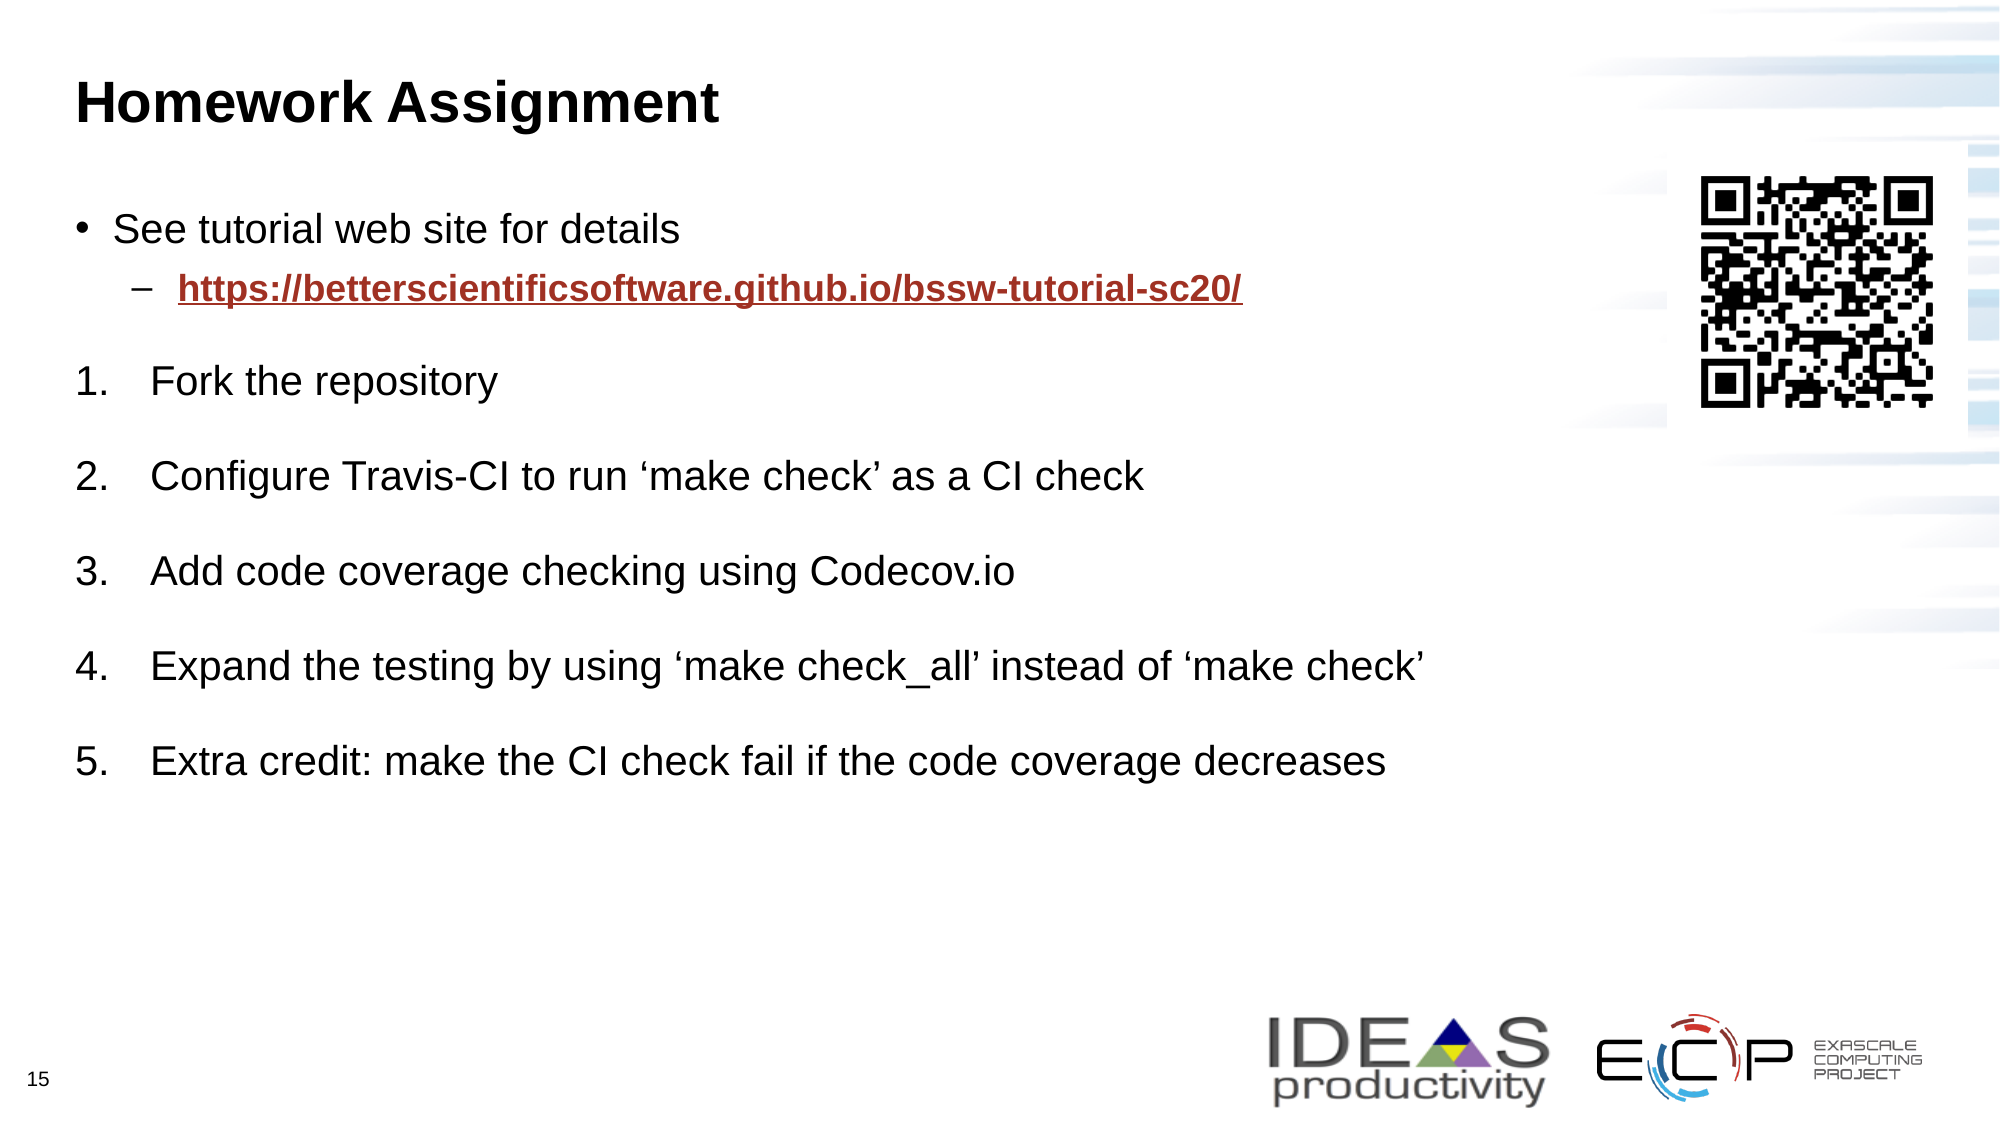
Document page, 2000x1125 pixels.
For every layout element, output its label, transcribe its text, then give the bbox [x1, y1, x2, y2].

list See tutorial web site for details https://betterscientificsoftware.github.io/bssw-tutorial-sc20/ Fork the repository Configure Travis-CI to run ‘make check’ as a CI check Add code coverage checking using Codecov.io Expand the testing by using ‘make check_all’ instead of ‘make check’ Extra credit: make the CI check fail if the code coverage decreases [59, 199, 1926, 865]
picture [1257, 1009, 1560, 1115]
picture [1531, 0, 2000, 669]
title Homework Assignment [59, 67, 1926, 199]
picture [1597, 1014, 1922, 1102]
